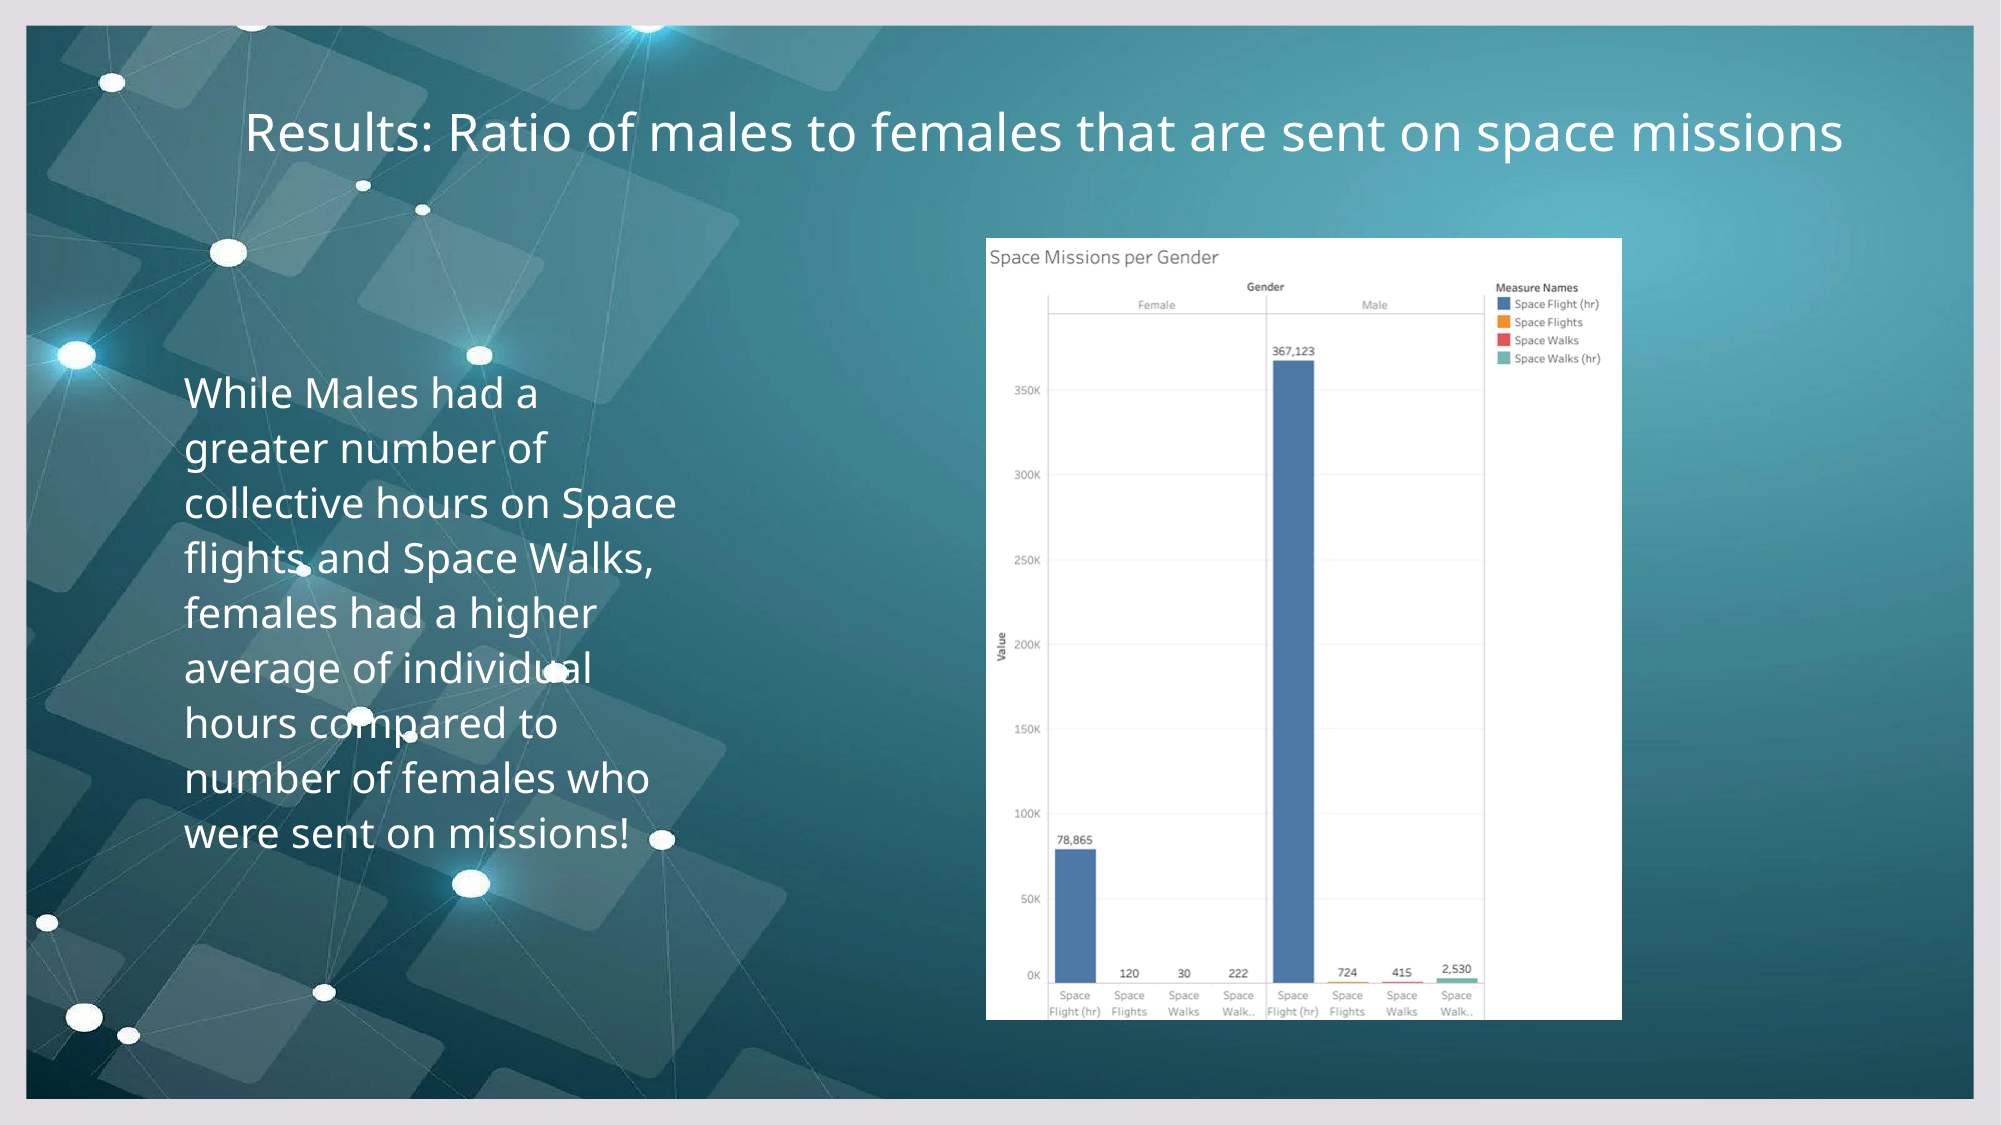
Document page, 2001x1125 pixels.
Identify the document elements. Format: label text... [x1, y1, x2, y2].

picture [27, 26, 1973, 1099]
title Results: Ratio of males to females that are sent on space missions [229, 20, 1893, 232]
list While Males had a greater number of collective hours on Space flights and Space Walks, females had a higher average of individual hours compared to number of females who were sent on missions! [168, 354, 709, 1006]
